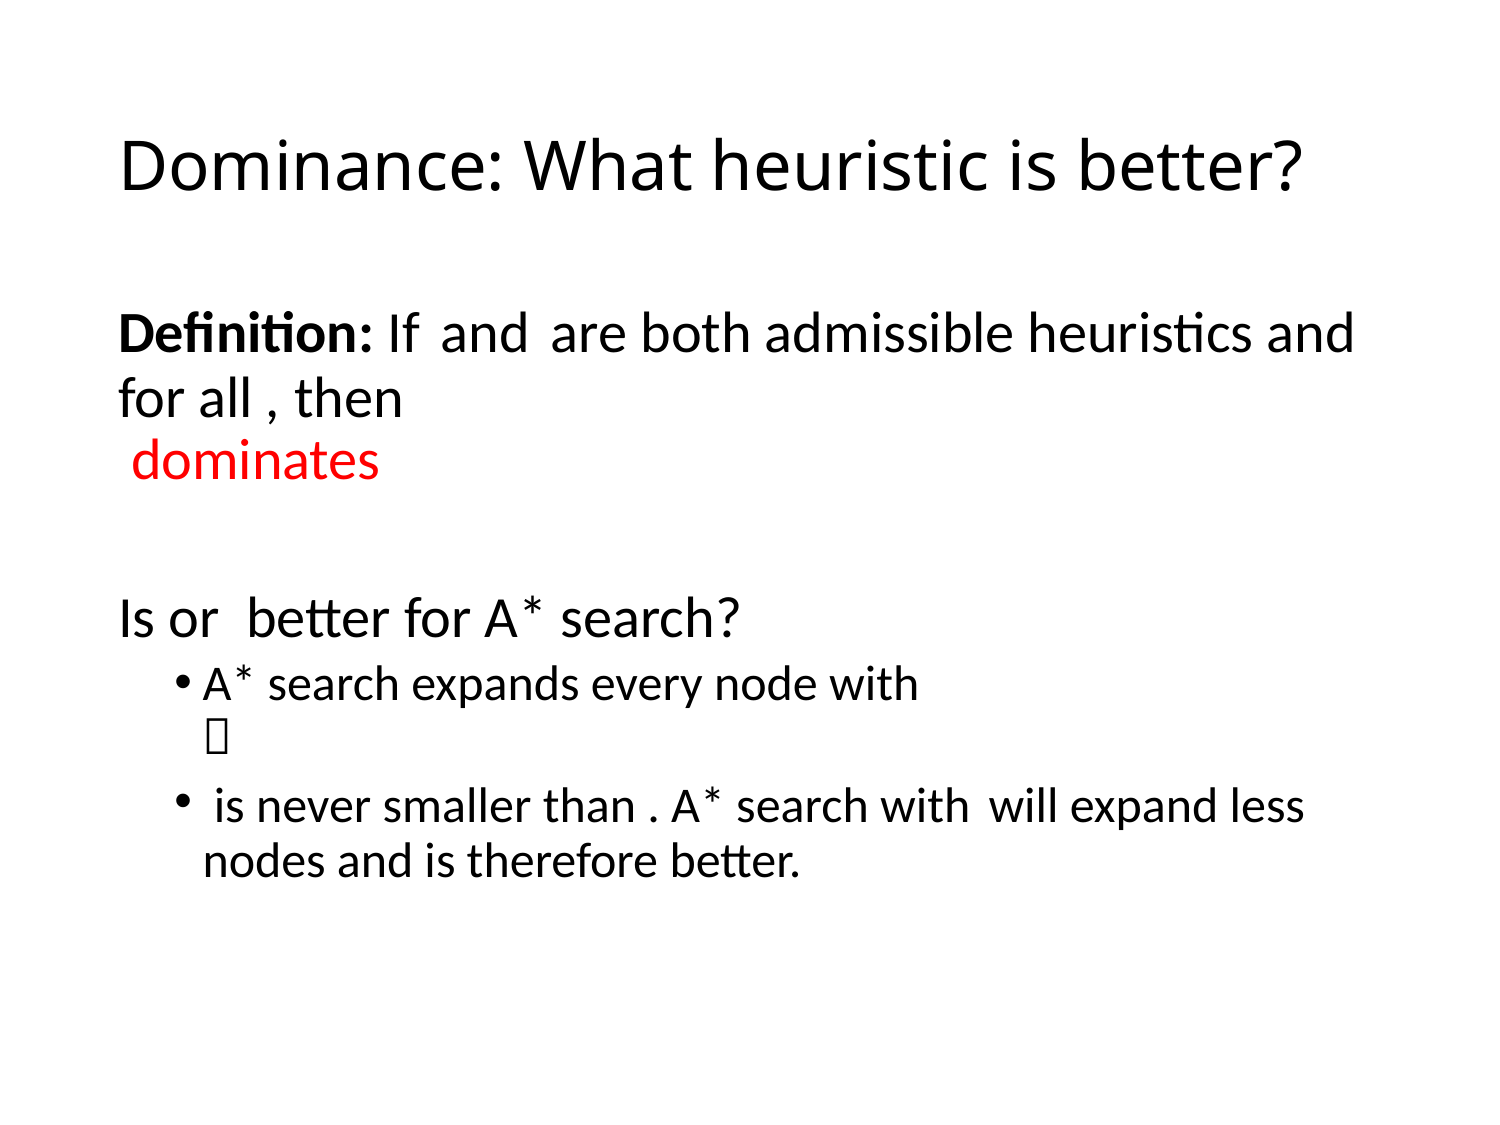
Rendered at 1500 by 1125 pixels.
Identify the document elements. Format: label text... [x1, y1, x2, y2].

title Dominance: What heuristic is better? [103, 59, 1397, 278]
